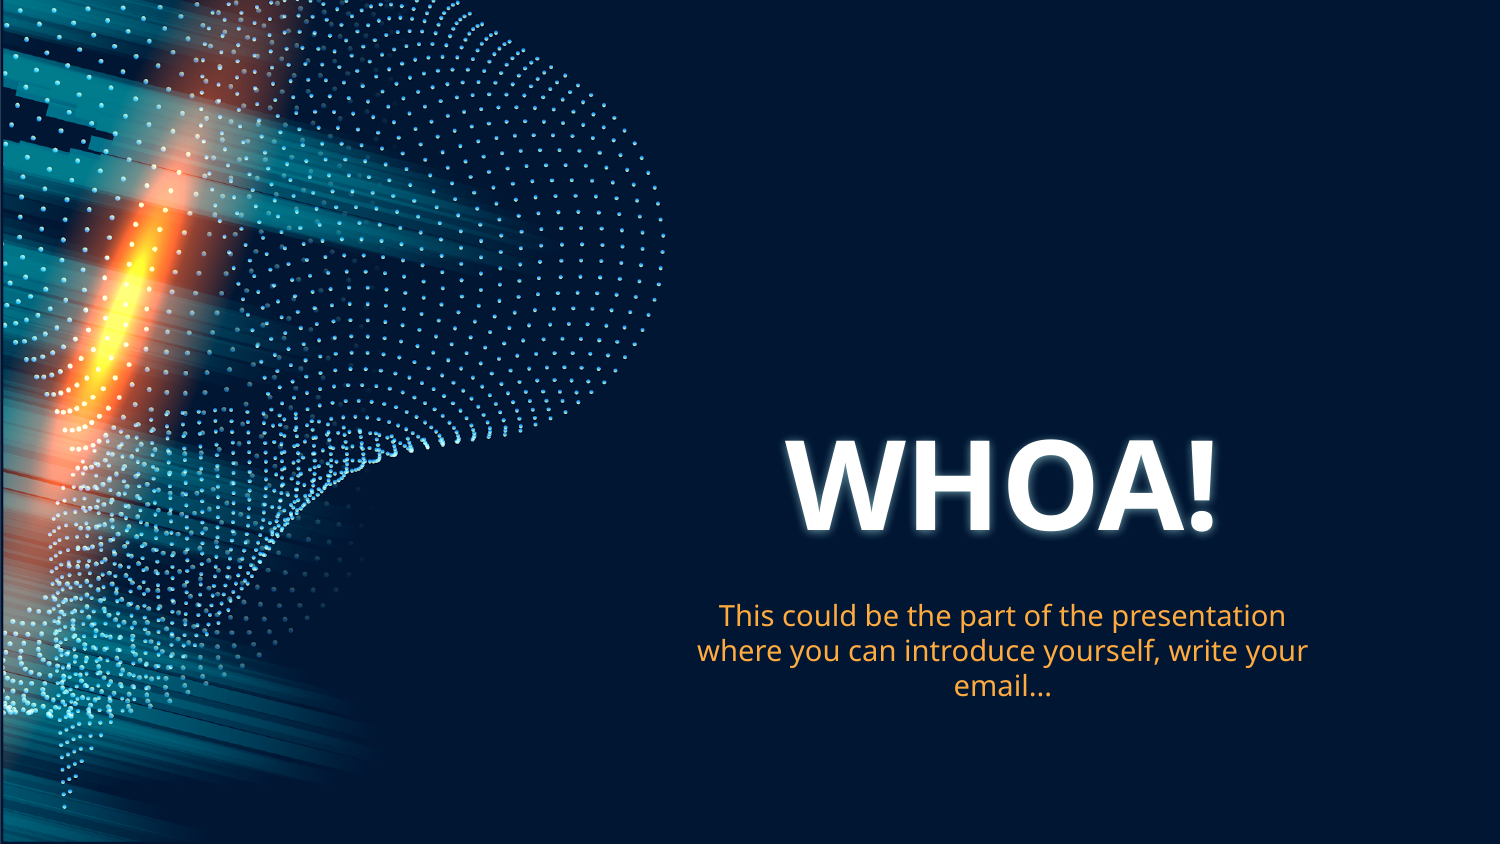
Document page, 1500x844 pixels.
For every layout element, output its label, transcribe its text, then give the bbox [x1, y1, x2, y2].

subtitle This could be the part of the presentation where you can introduce yourself, write your email... [679, 582, 1327, 659]
picture [0, 0, 1500, 844]
title WHOA! [702, 464, 1303, 571]
